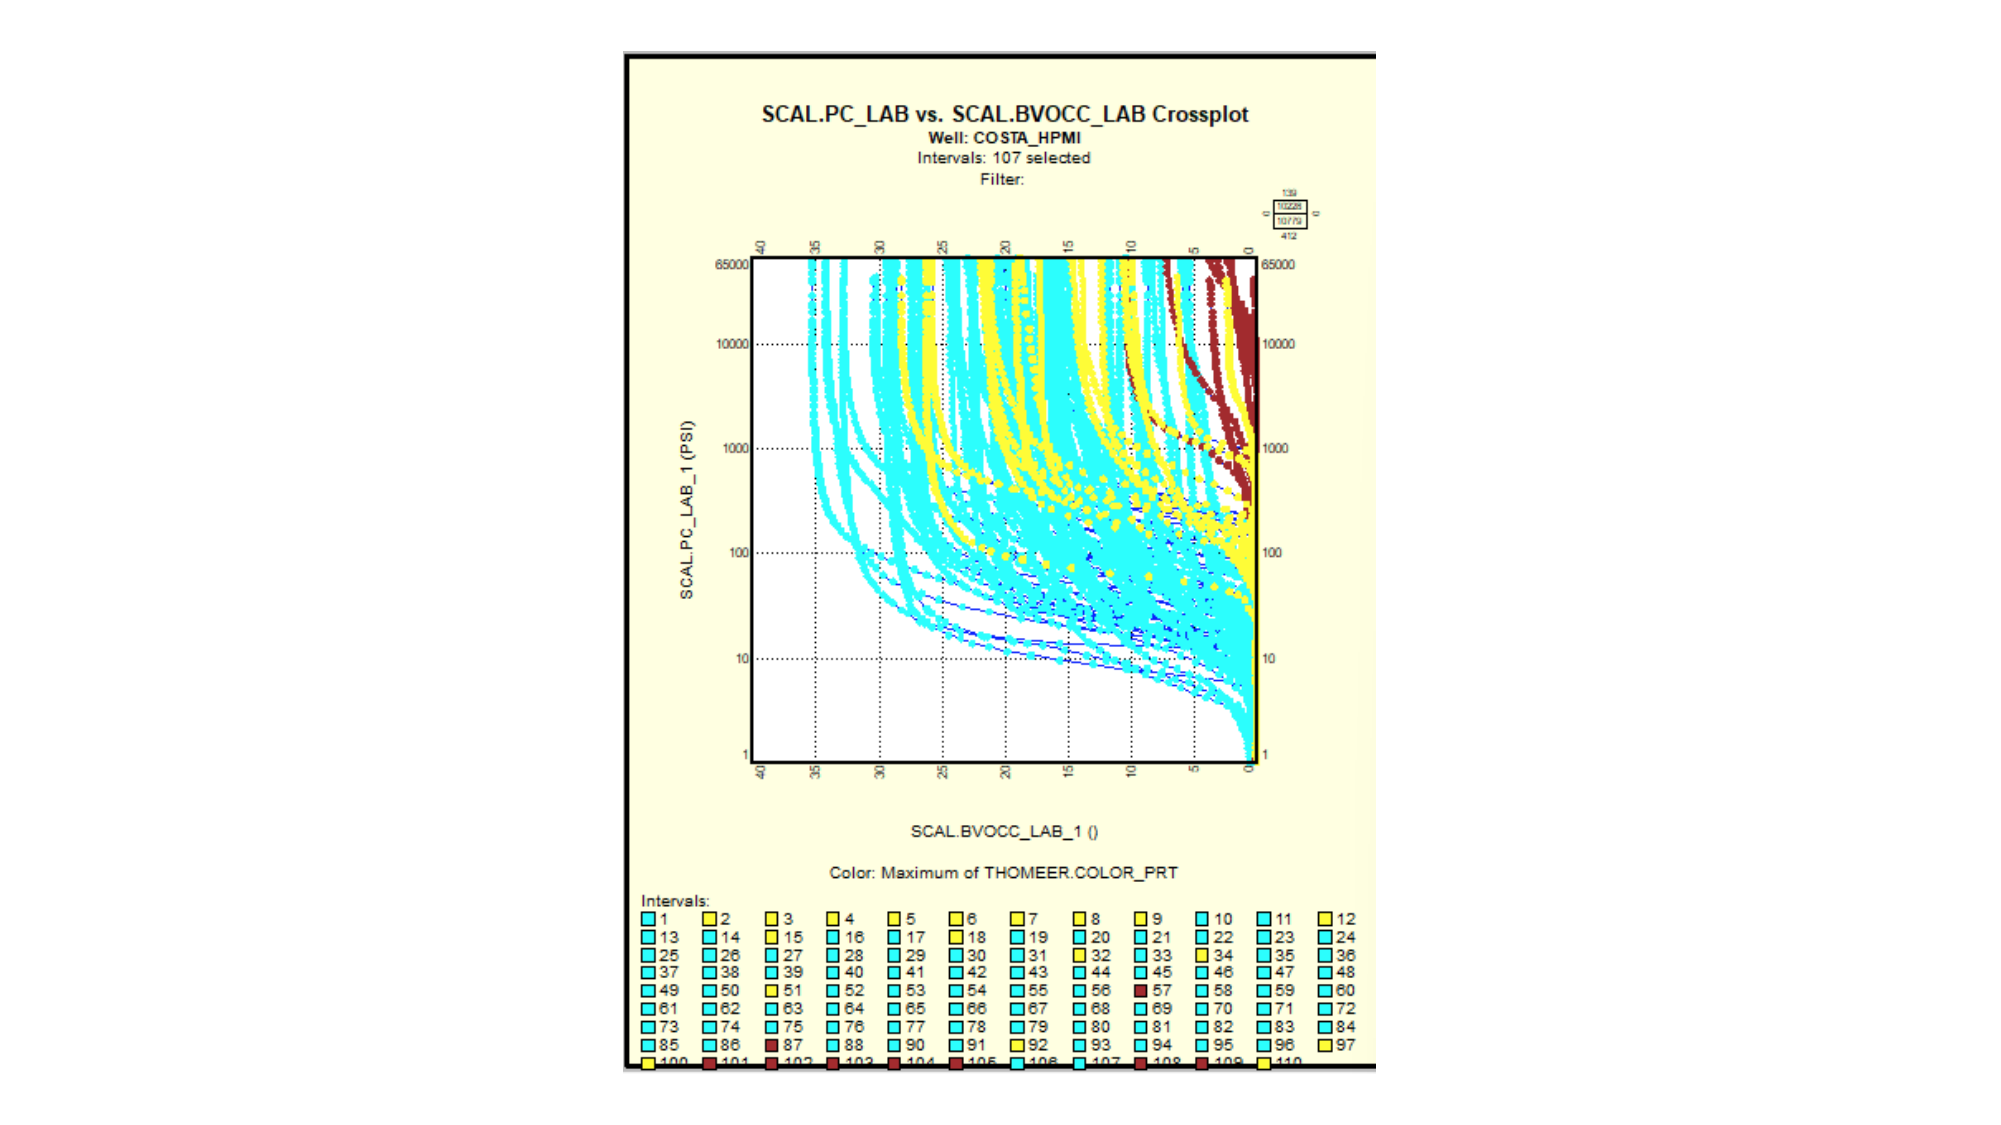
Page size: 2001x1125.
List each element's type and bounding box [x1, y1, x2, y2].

picture [623, 51, 1376, 1074]
